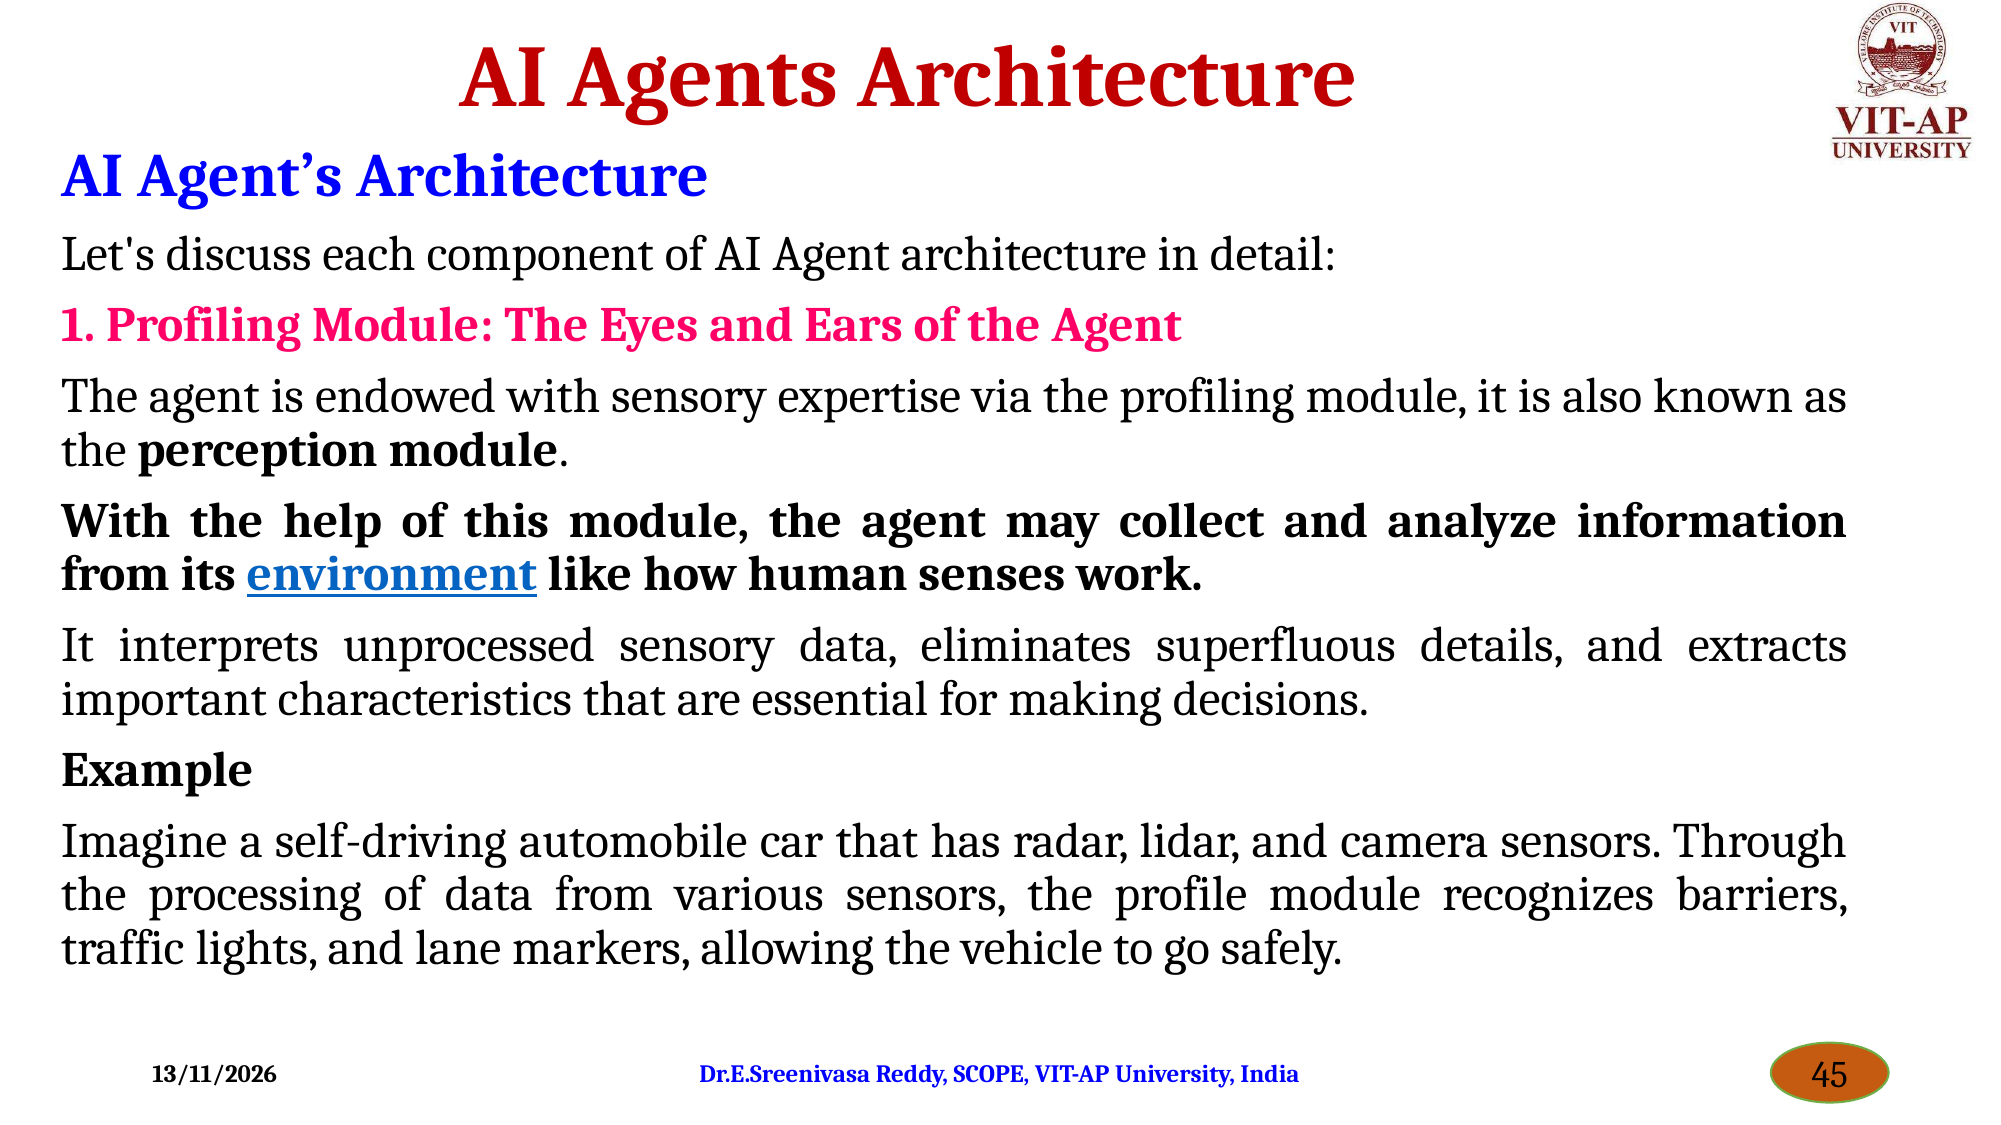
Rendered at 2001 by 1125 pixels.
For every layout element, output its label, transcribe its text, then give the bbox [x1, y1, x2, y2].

title AI Agents Architecture [45, 22, 1771, 133]
list AI Agent’s Architecture Let's discuss each component of AI Agent architecture in detail: 1. Profiling Module: The Eyes and Ears of the Agent The agent is endowed with sensory expertise via the profiling module, it is also known as the perception module. With the help of this module, the agent may collect and analyze information from its environment like how human senses work. It interprets unprocessed sensory data, eliminates superfluous details, and extracts important characteristics that are essential for making decisions. Example Imagine a self-driving automobile car that has radar, lidar, and camera sensors. Through the processing of data from various sensors, the profile module recognizes barriers, traffic lights, and lane markers, allowing the vehicle to go safely. [45, 135, 1863, 990]
footer Dr.E.Sreenivasa Reddy, SCOPE, VIT-AP University, India [662, 1042, 1338, 1103]
picture [1811, 0, 2000, 189]
text_box 45 [1769, 1041, 1890, 1104]
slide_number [137, 1042, 588, 1103]
